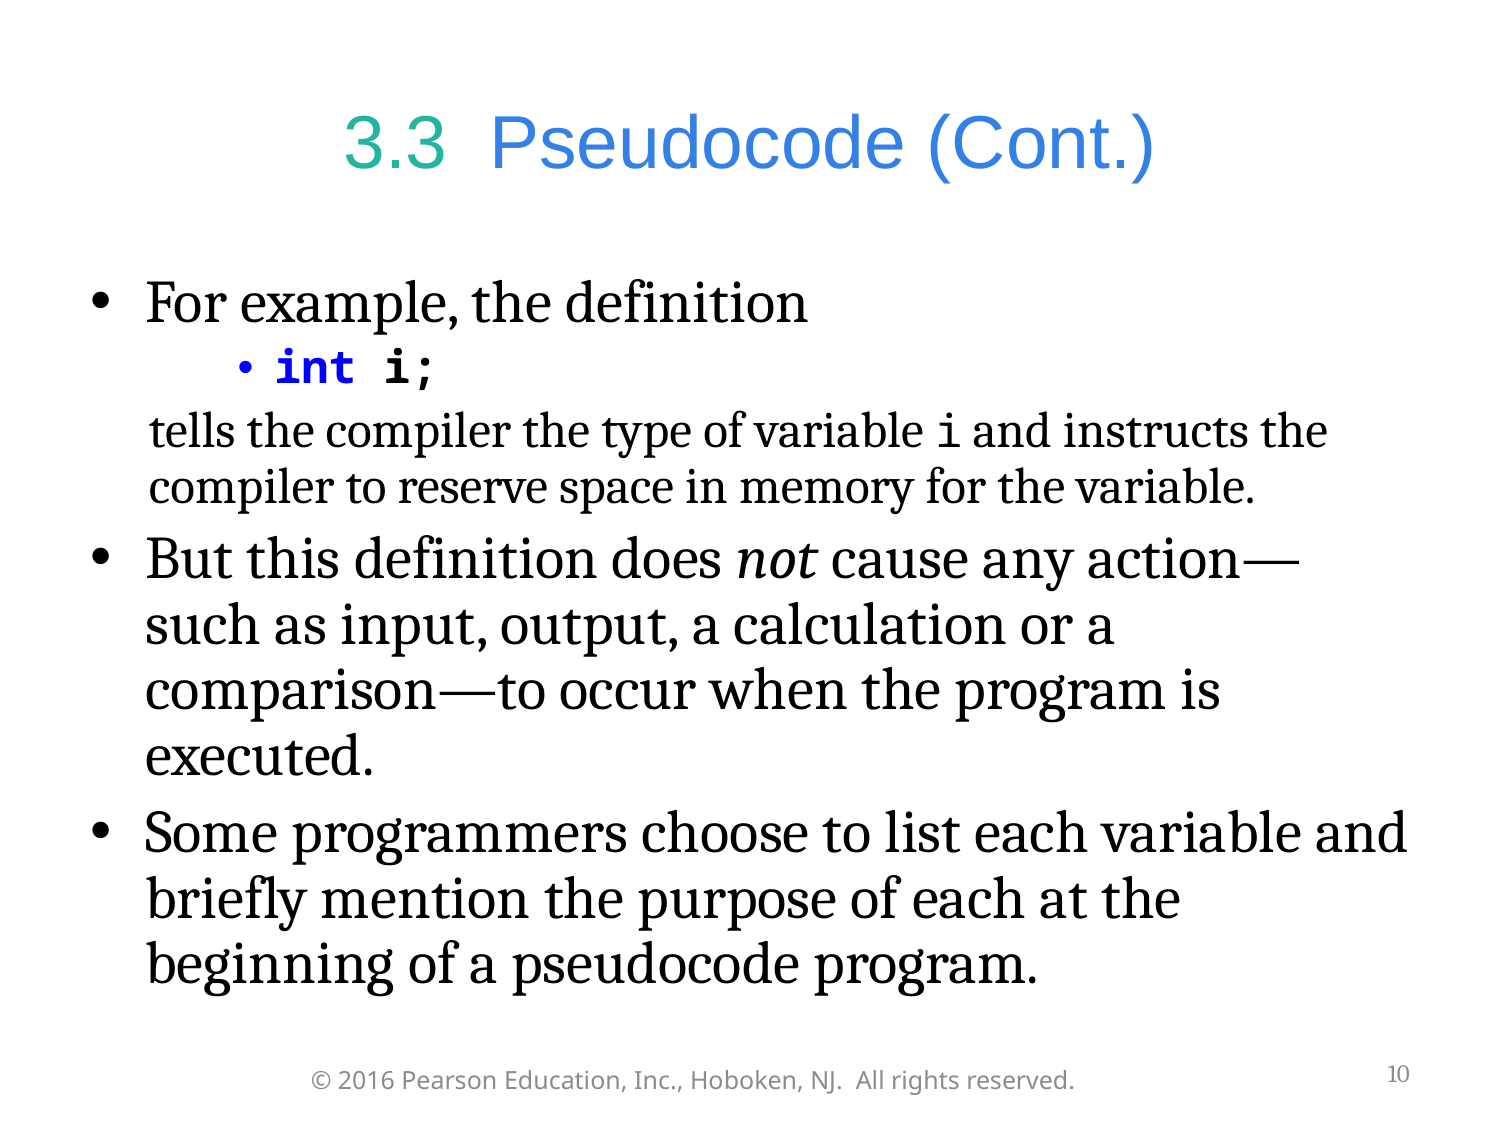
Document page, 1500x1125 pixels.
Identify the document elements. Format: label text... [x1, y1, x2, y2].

list For example, the definition int i; tells the compiler the type of variable i and instructs the compiler to reserve space in memory for the variable. But this definition does not cause any action—such as input, output, a calculation or a comparison—to occur when the program is executed. Some programmers choose to list each variable and briefly mention the purpose of each at the beginning of a pseudocode program. [75, 262, 1425, 1005]
footer © 2016 Pearson Education, Inc., Hoboken, NJ. All rights reserved. [287, 1050, 1100, 1110]
title 3.3 Pseudocode (Cont.) [75, 45, 1425, 233]
slide_number 10 [1074, 1042, 1425, 1103]
